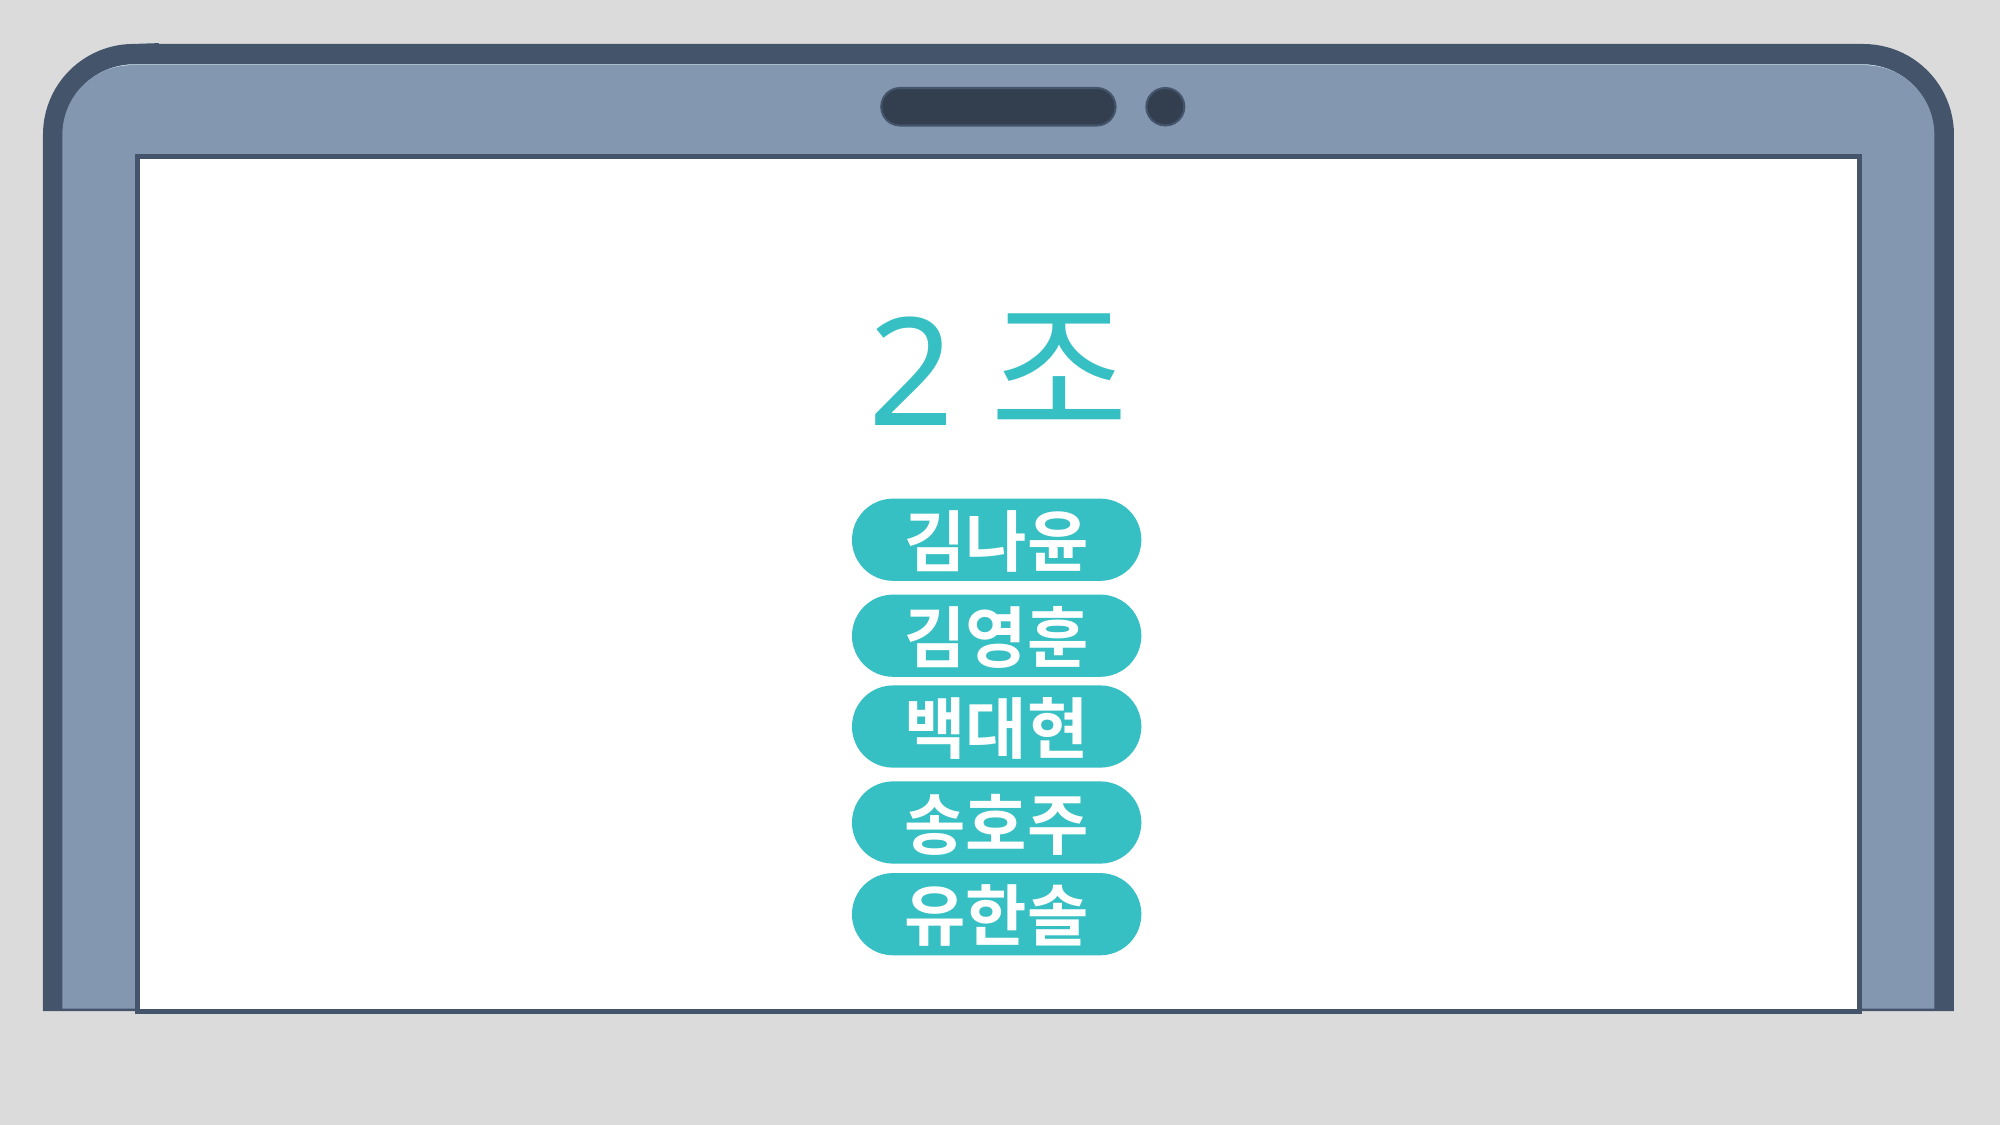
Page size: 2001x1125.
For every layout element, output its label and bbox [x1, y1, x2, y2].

text_box [53, 54, 1944, 1012]
text_box [851, 268, 1145, 956]
